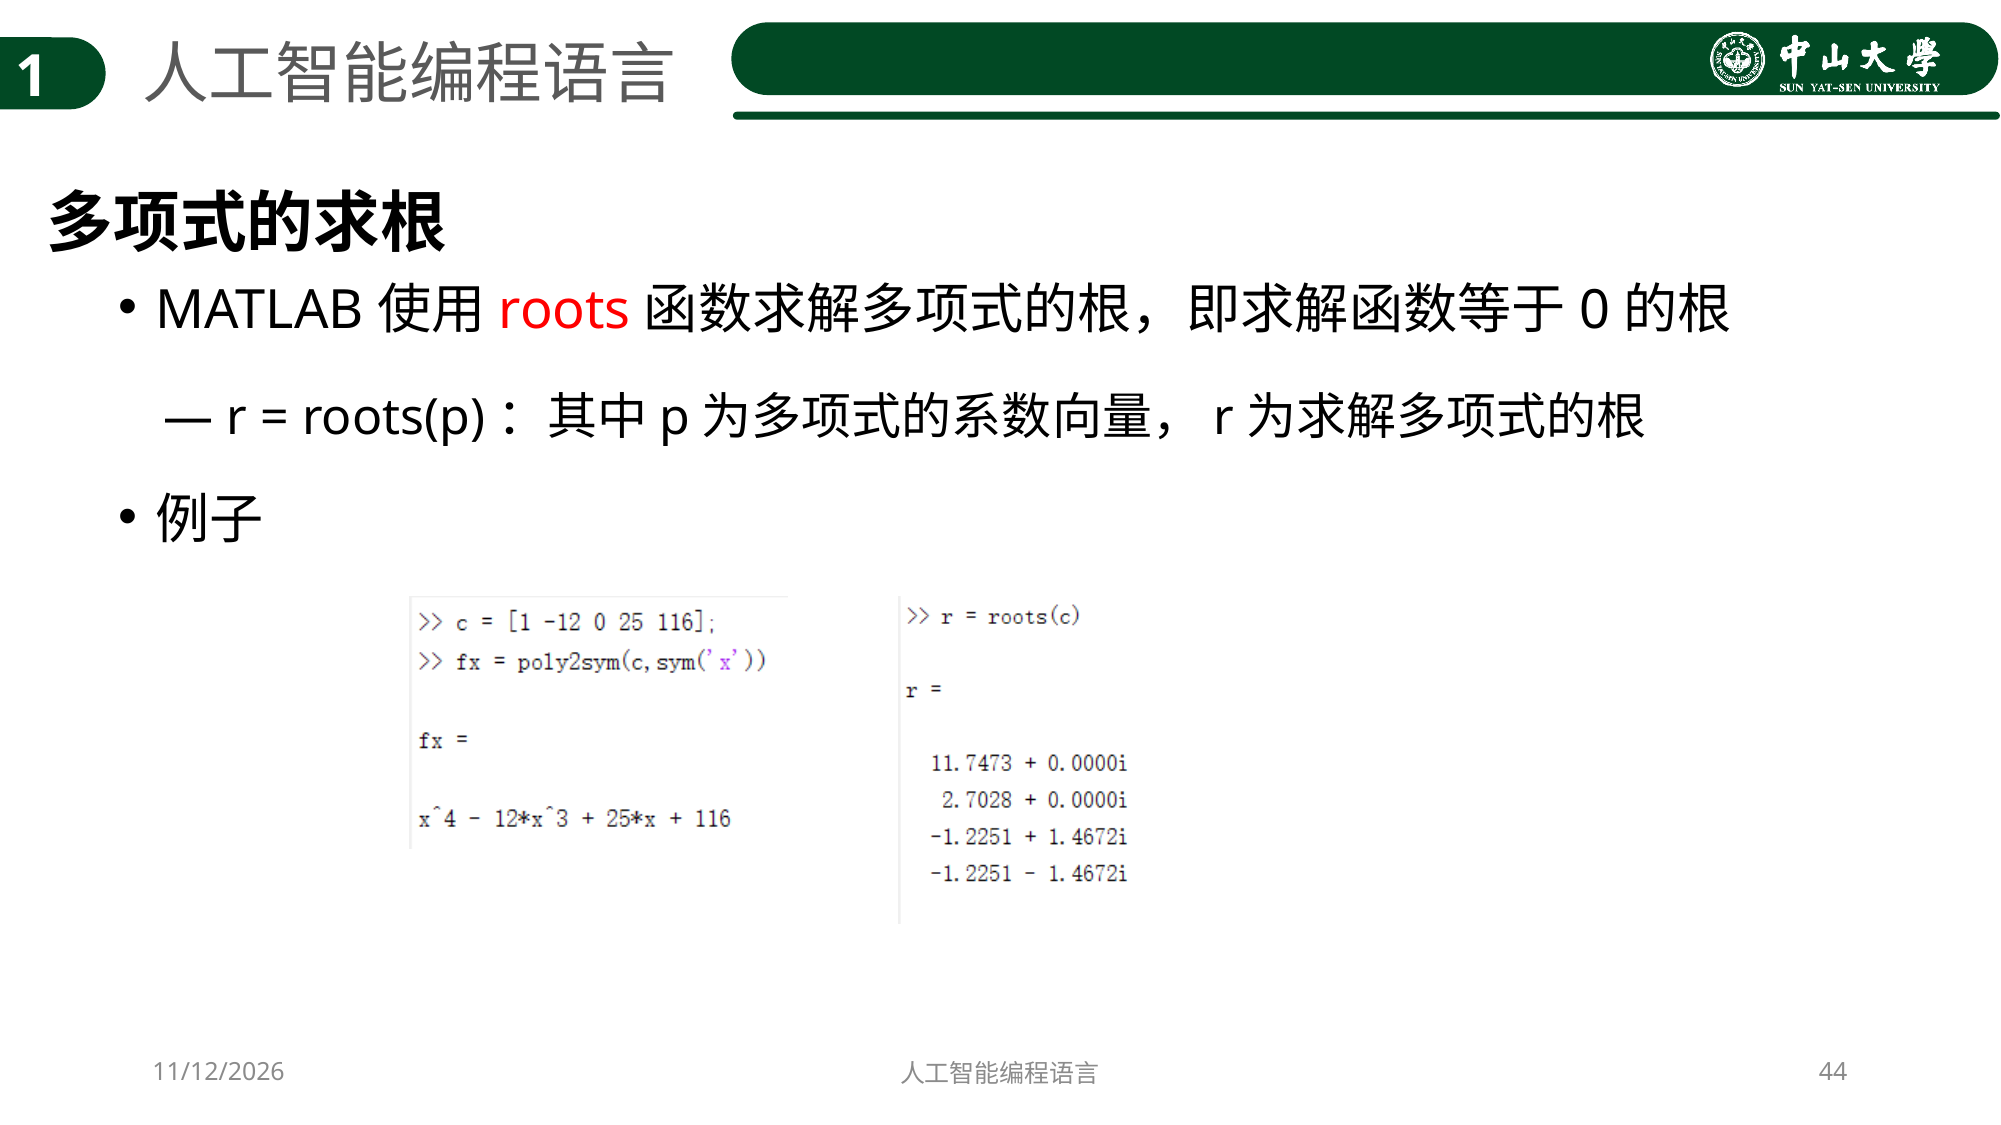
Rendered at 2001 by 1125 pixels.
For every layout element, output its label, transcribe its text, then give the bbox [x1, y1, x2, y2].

picture [898, 596, 1171, 924]
text_box 人工智能编程语言 [127, 23, 692, 119]
list MATLAB使用roots函数求解多项式的根，即求解函数等于0的根 — r = roots(p)：其中p为多项式的系数向量，r为求解多项式的根 例子 [103, 266, 1863, 1069]
text_box 1 [0, 36, 107, 111]
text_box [731, 22, 2000, 120]
picture [1695, 18, 1969, 115]
picture [409, 596, 788, 849]
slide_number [137, 1069, 588, 1103]
slide_number 44 [1412, 1069, 1863, 1103]
footer 人工智能编程语言 [662, 1069, 1338, 1103]
text_box 多项式的求根 [31, 132, 1940, 268]
